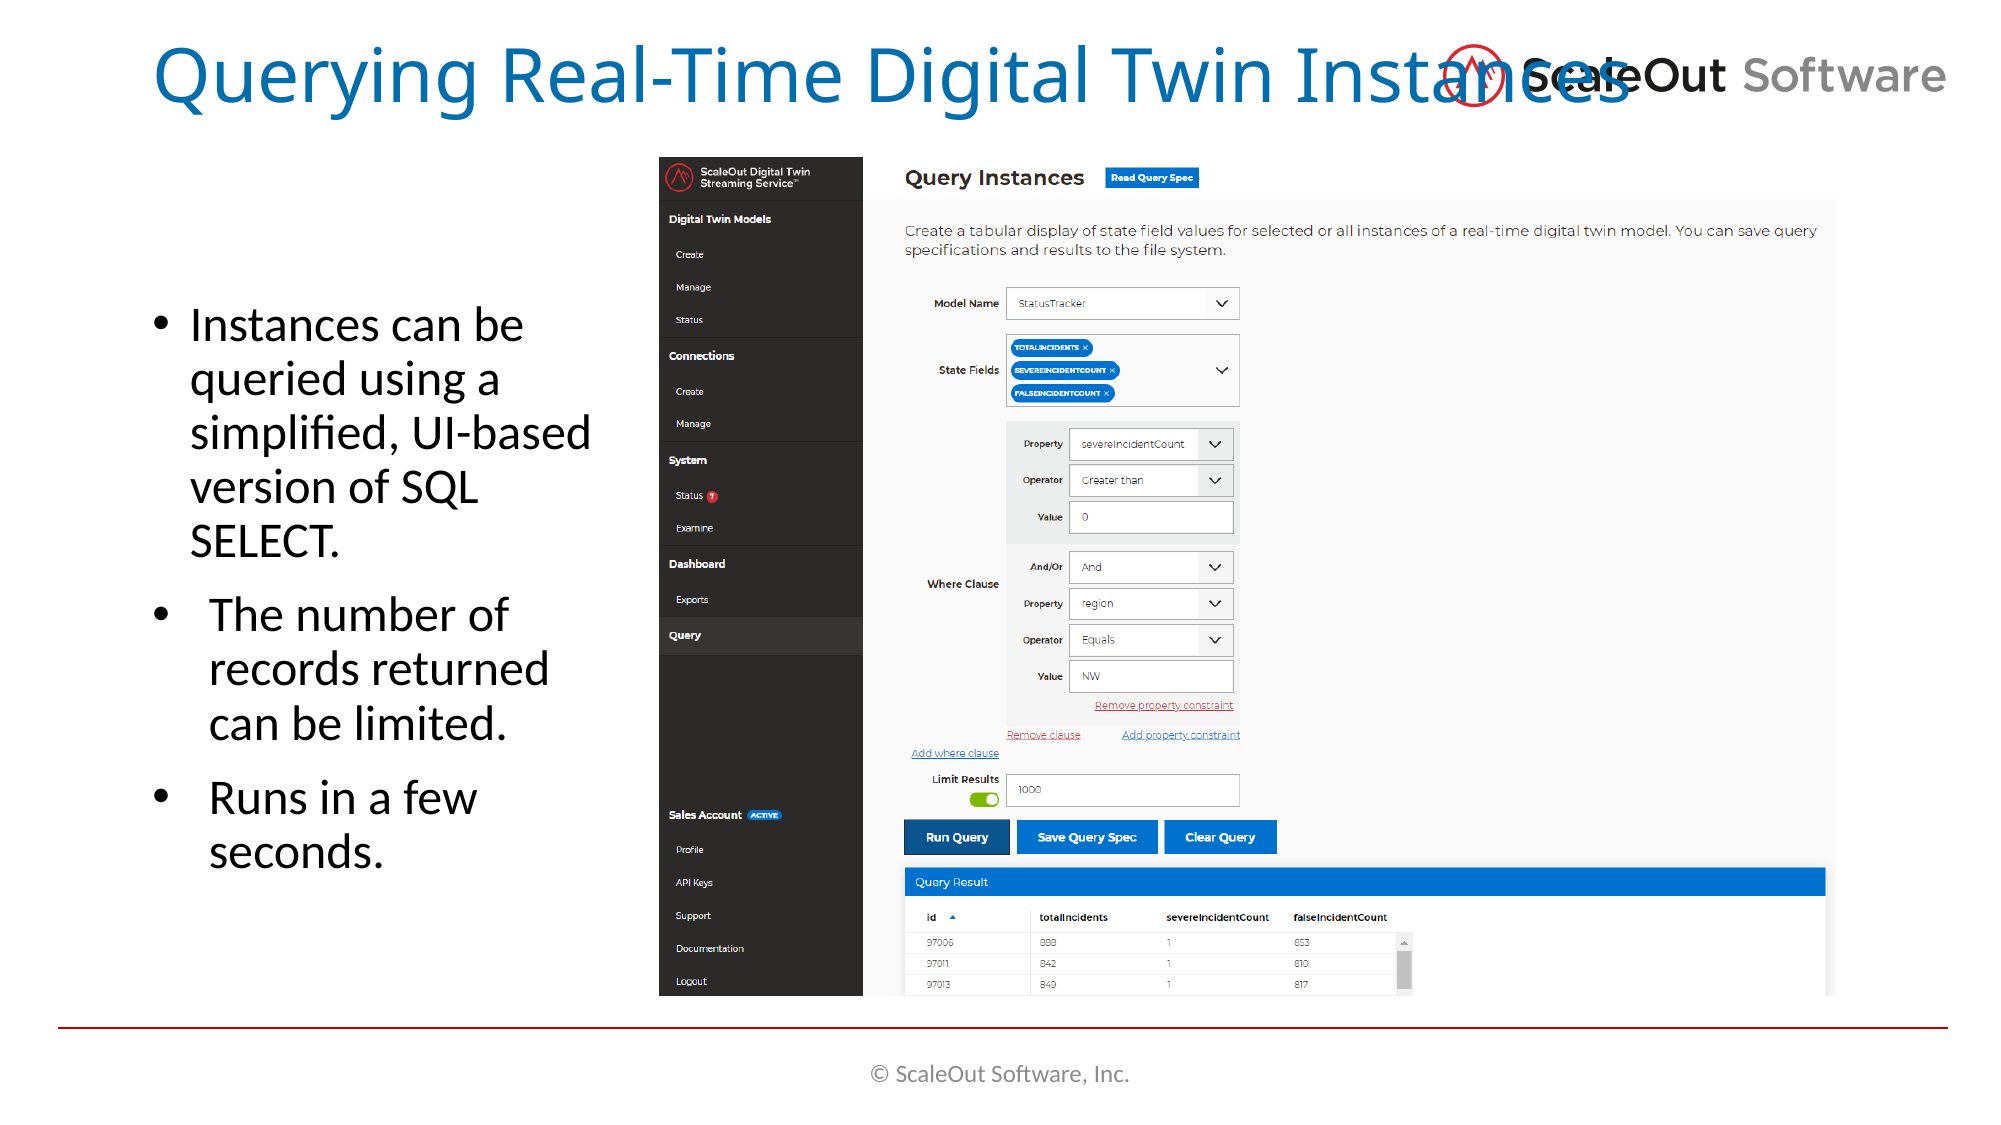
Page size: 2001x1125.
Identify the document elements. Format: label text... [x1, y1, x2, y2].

picture [659, 157, 1836, 996]
footer © ScaleOut Software, Inc. [549, 1042, 1450, 1103]
picture [1883, 37, 1955, 115]
list Instances can be queried using a simplified, UI-based version of SQL SELECT. The number of records returned can be limited. Runs in a few seconds. [137, 290, 631, 976]
title Querying Real-Time Digital Twin Instances [137, 26, 1883, 131]
